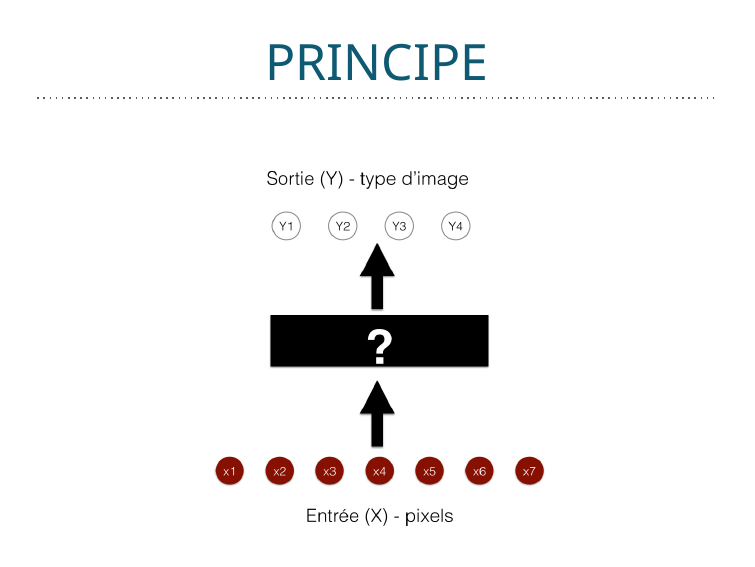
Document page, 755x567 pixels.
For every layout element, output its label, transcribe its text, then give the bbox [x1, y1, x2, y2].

title PRINCIPE [40, 0, 714, 121]
picture [112, 142, 642, 539]
